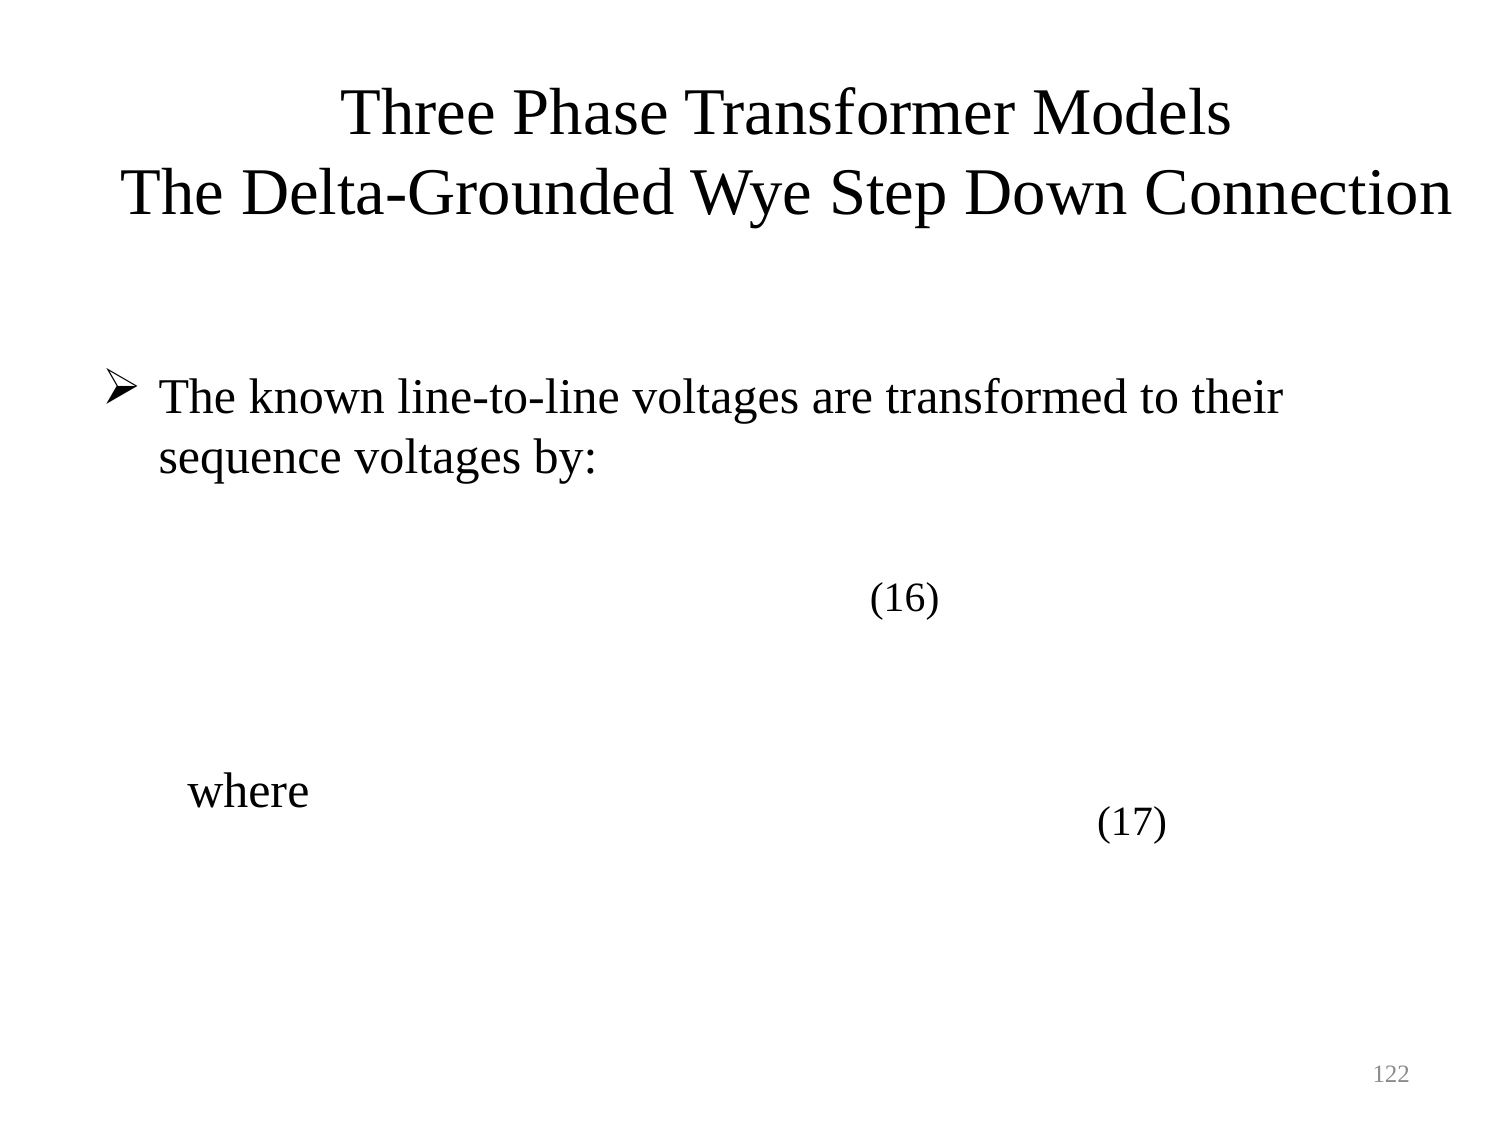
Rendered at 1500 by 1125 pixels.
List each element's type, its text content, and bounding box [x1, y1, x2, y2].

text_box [12, 562, 1488, 977]
text_box Three Phase Transformer Models The Delta-Grounded Wye Step Down Connection [0, 60, 1500, 236]
slide_number 122 [1074, 1042, 1425, 1103]
text_box The known line-to-line voltages are transformed to their sequence voltages by: [87, 355, 1413, 536]
